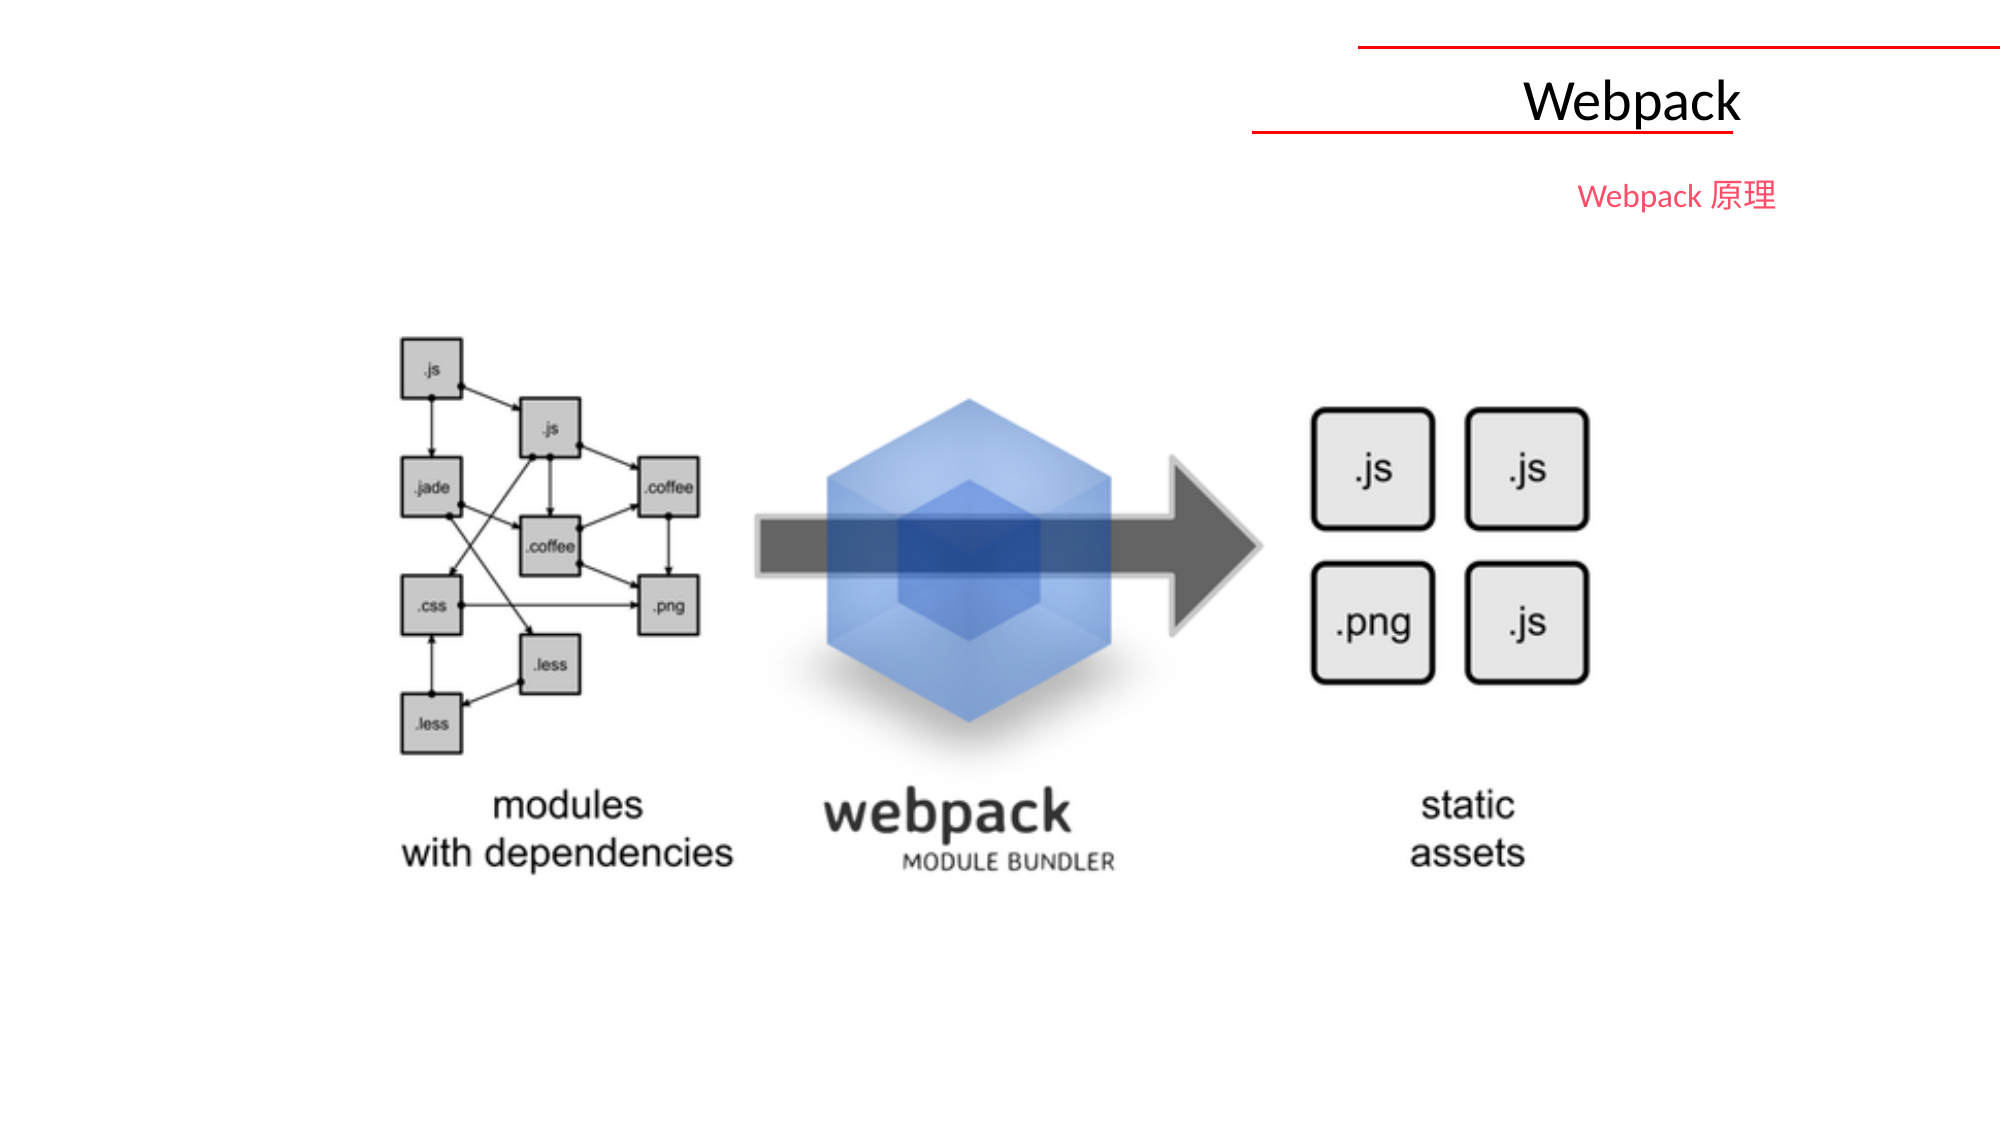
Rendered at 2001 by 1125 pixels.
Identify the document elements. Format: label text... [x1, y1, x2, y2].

text_box Webpack [1406, 61, 1859, 132]
picture [363, 300, 1601, 900]
text_box Webpack原理 [1562, 171, 1904, 217]
